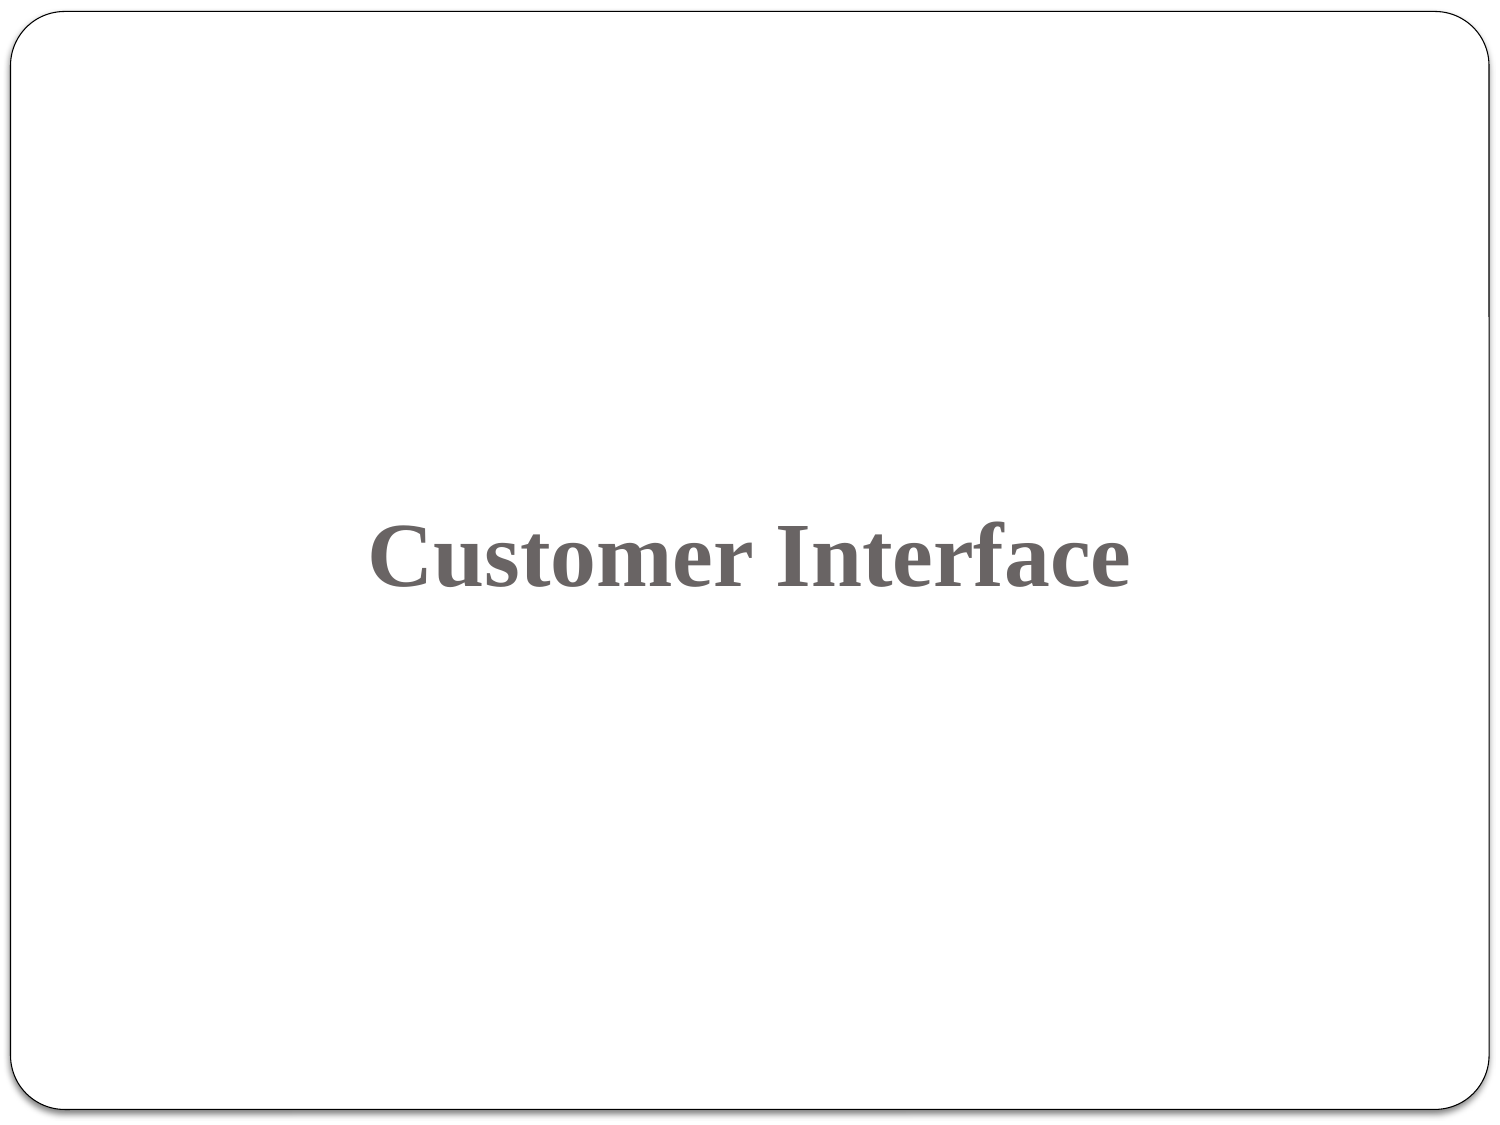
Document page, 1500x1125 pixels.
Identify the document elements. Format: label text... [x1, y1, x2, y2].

text_box Customer Interface [352, 487, 1148, 613]
